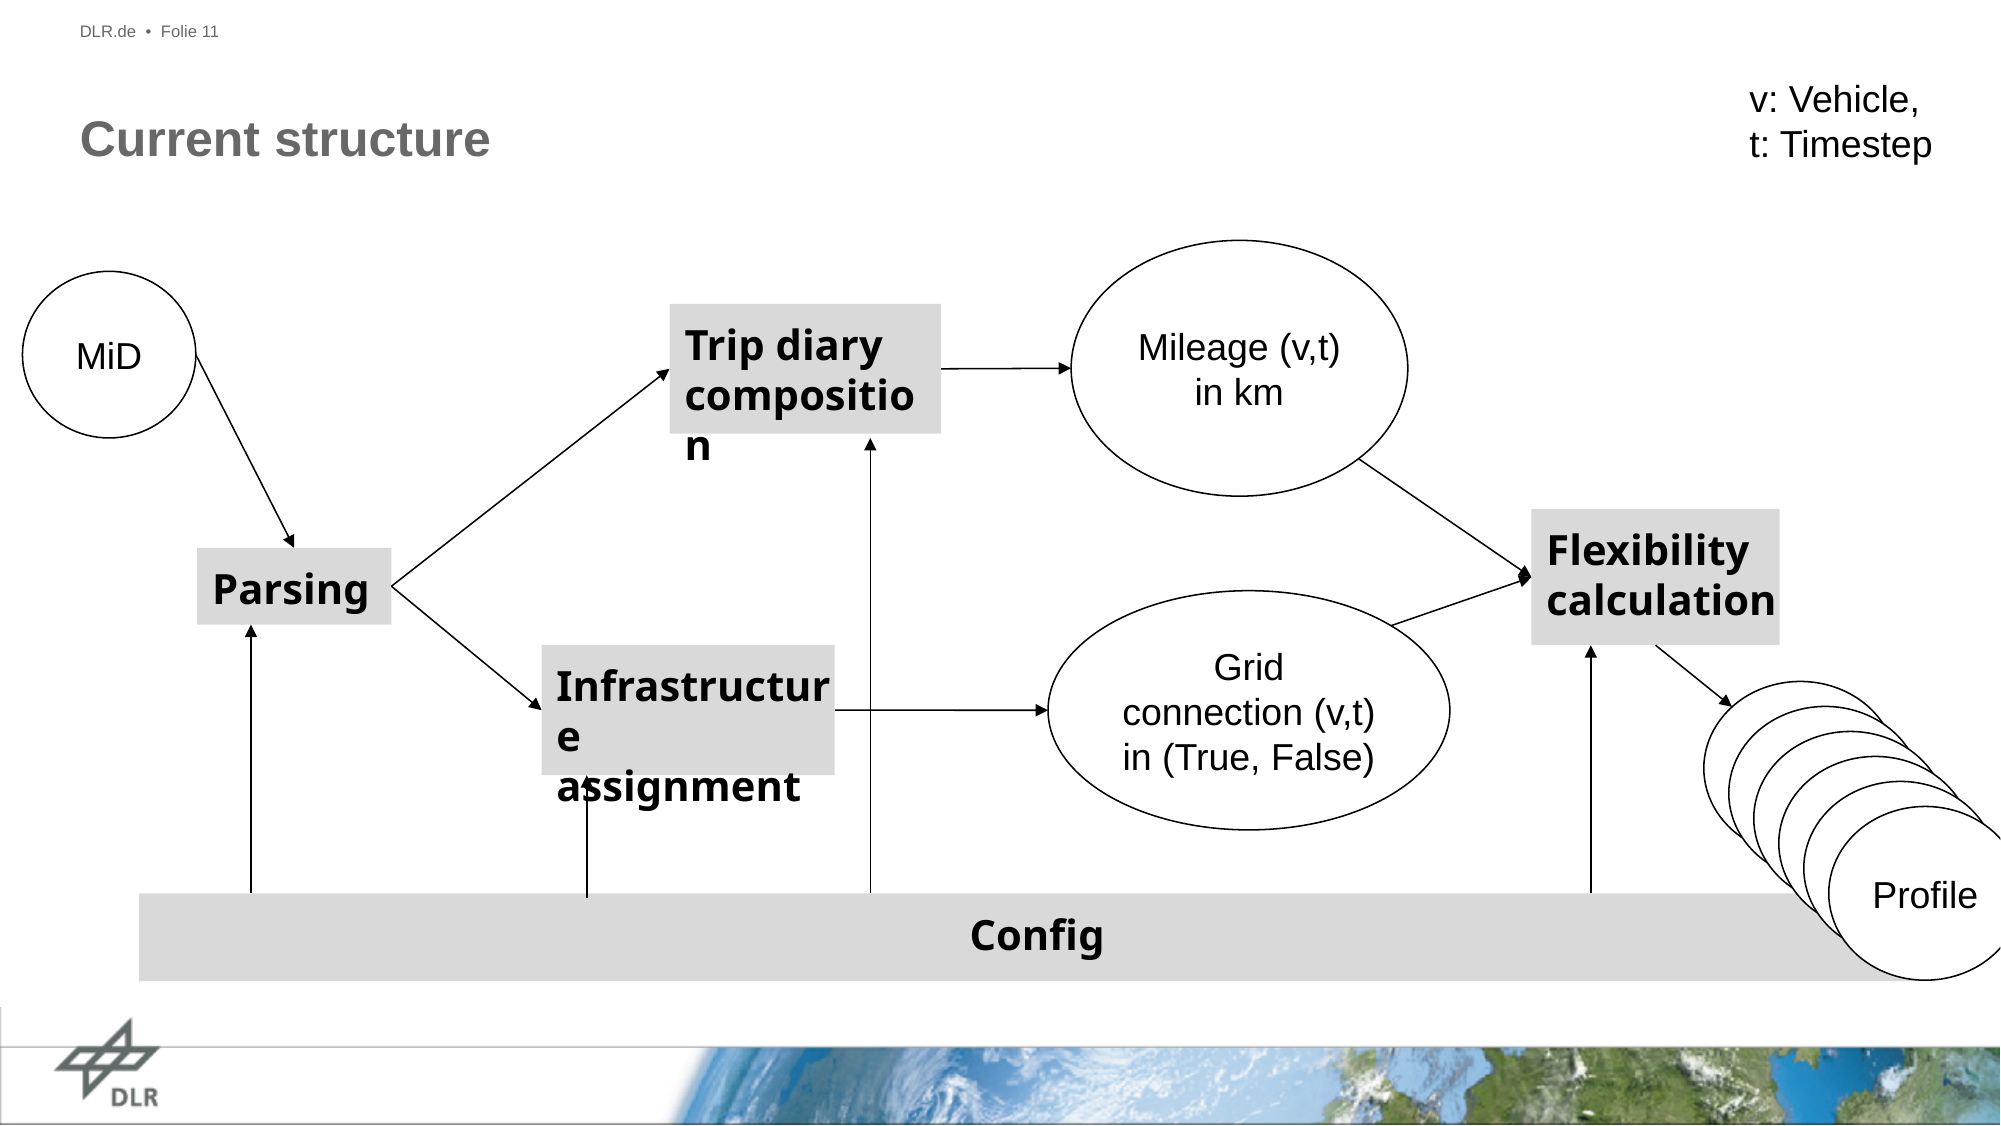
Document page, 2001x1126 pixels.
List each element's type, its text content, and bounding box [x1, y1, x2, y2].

text_box Grid connection (v,t) in (True, False) [1045, 588, 1452, 832]
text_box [1390, 585, 1532, 626]
text_box v: Vehicle, t: Timestep [1734, 67, 1948, 173]
text_box Mileage (v,t) in km [1069, 238, 1410, 499]
title Current structure [79, 106, 1921, 228]
text_box MiD [20, 269, 198, 441]
text_box Profile [1776, 754, 1959, 914]
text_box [391, 585, 542, 711]
text_box Config [137, 891, 1917, 983]
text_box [1358, 458, 1532, 578]
text_box Flexibility calculation [1529, 507, 1782, 647]
text_box Trip diary composition [667, 302, 943, 436]
text_box Profile [1701, 679, 1884, 839]
picture [0, 1007, 2000, 1125]
text_box Profile [1726, 704, 1909, 864]
slide_number DLR.de • Folie 11 [79, 20, 251, 45]
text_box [1655, 644, 1733, 708]
text_box Profile [1751, 729, 1934, 889]
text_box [391, 368, 670, 587]
text_box Profile [1801, 779, 1984, 938]
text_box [195, 354, 295, 549]
text_box Parsing [195, 546, 386, 627]
text_box Profile [1826, 804, 2001, 983]
text_box Infrastructure assignment [539, 643, 837, 777]
